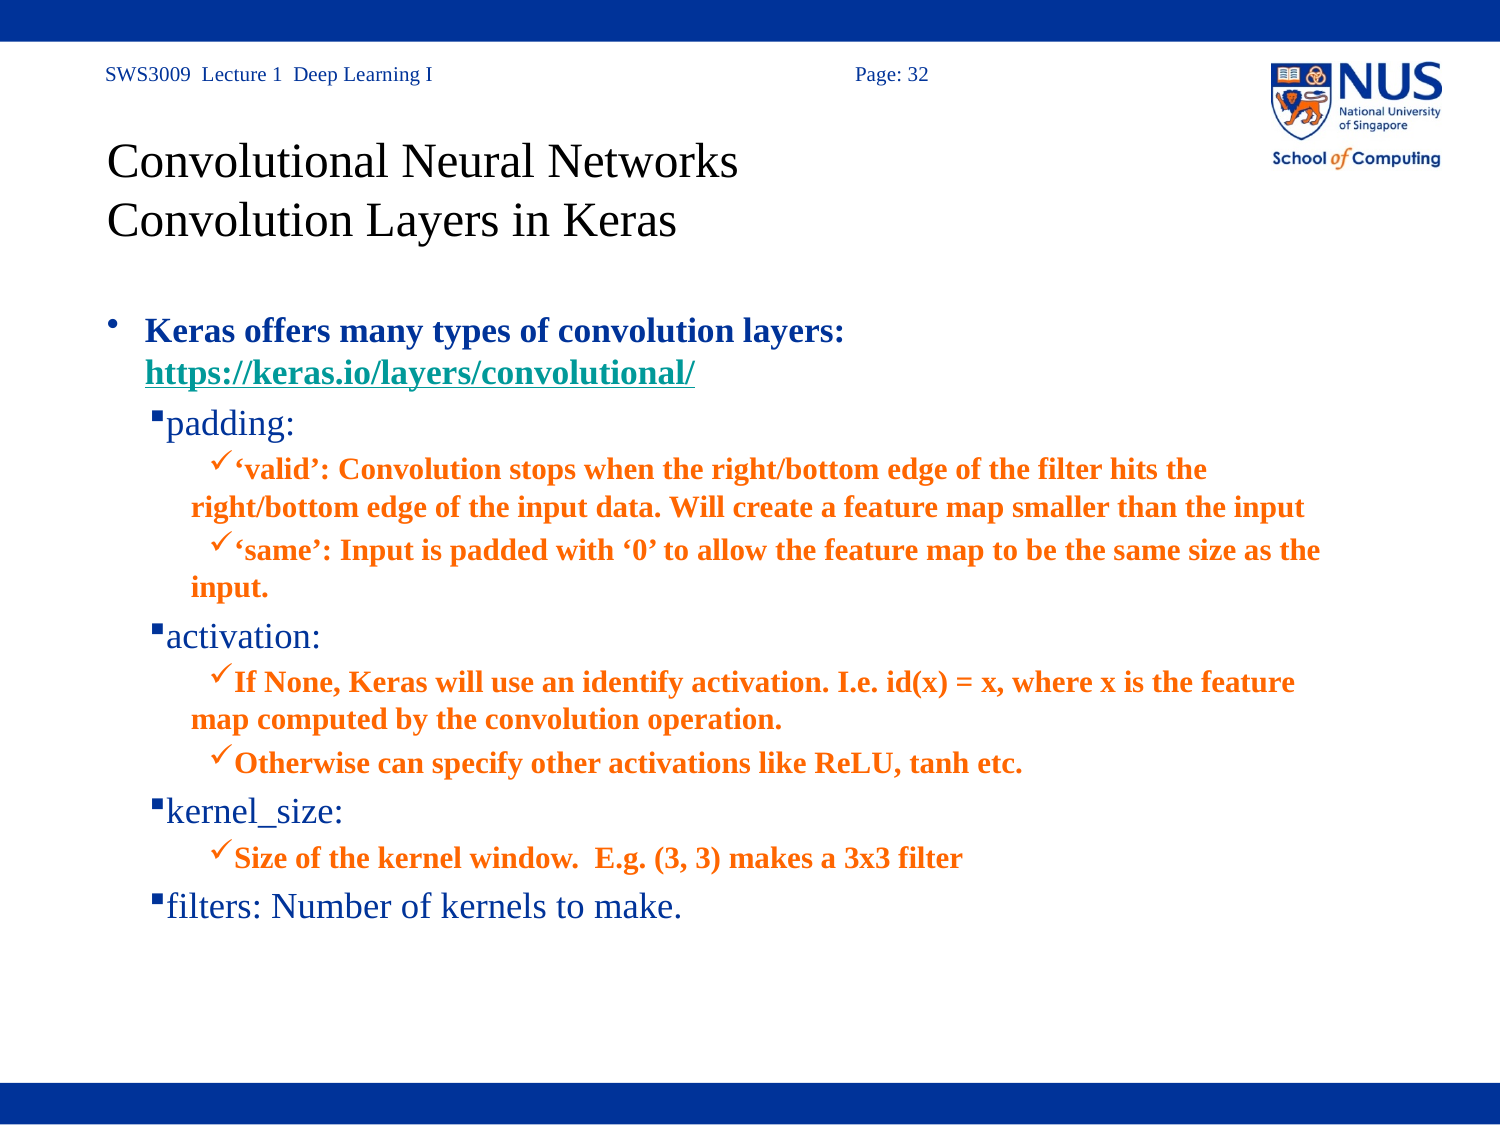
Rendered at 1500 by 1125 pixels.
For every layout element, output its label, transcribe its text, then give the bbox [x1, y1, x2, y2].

list Keras offers many types of convolution layers: https://keras.io/layers/convolutional/ padding: ‘valid’: Convolution stops when the right/bottom edge of the filter hits the right/bottom edge of the input data. Will create a feature map smaller than the input ‘same’: Input is padded with ‘0’ to allow the feature map to be the same size as the input. activation: If None, Keras will use an identify activation. I.e. id(x) = x, where x is the feature map computed by the convolution operation. Otherwise can specify other activations like ReLU, tanh etc. kernel_size: Size of the kernel window. E.g. (3, 3) makes a 3x3 filter filters: Number of kernels to make. [90, 298, 1366, 1022]
picture [1271, 61, 1442, 171]
title Convolutional Neural Networks Convolution Layers in Keras [90, 93, 1160, 282]
